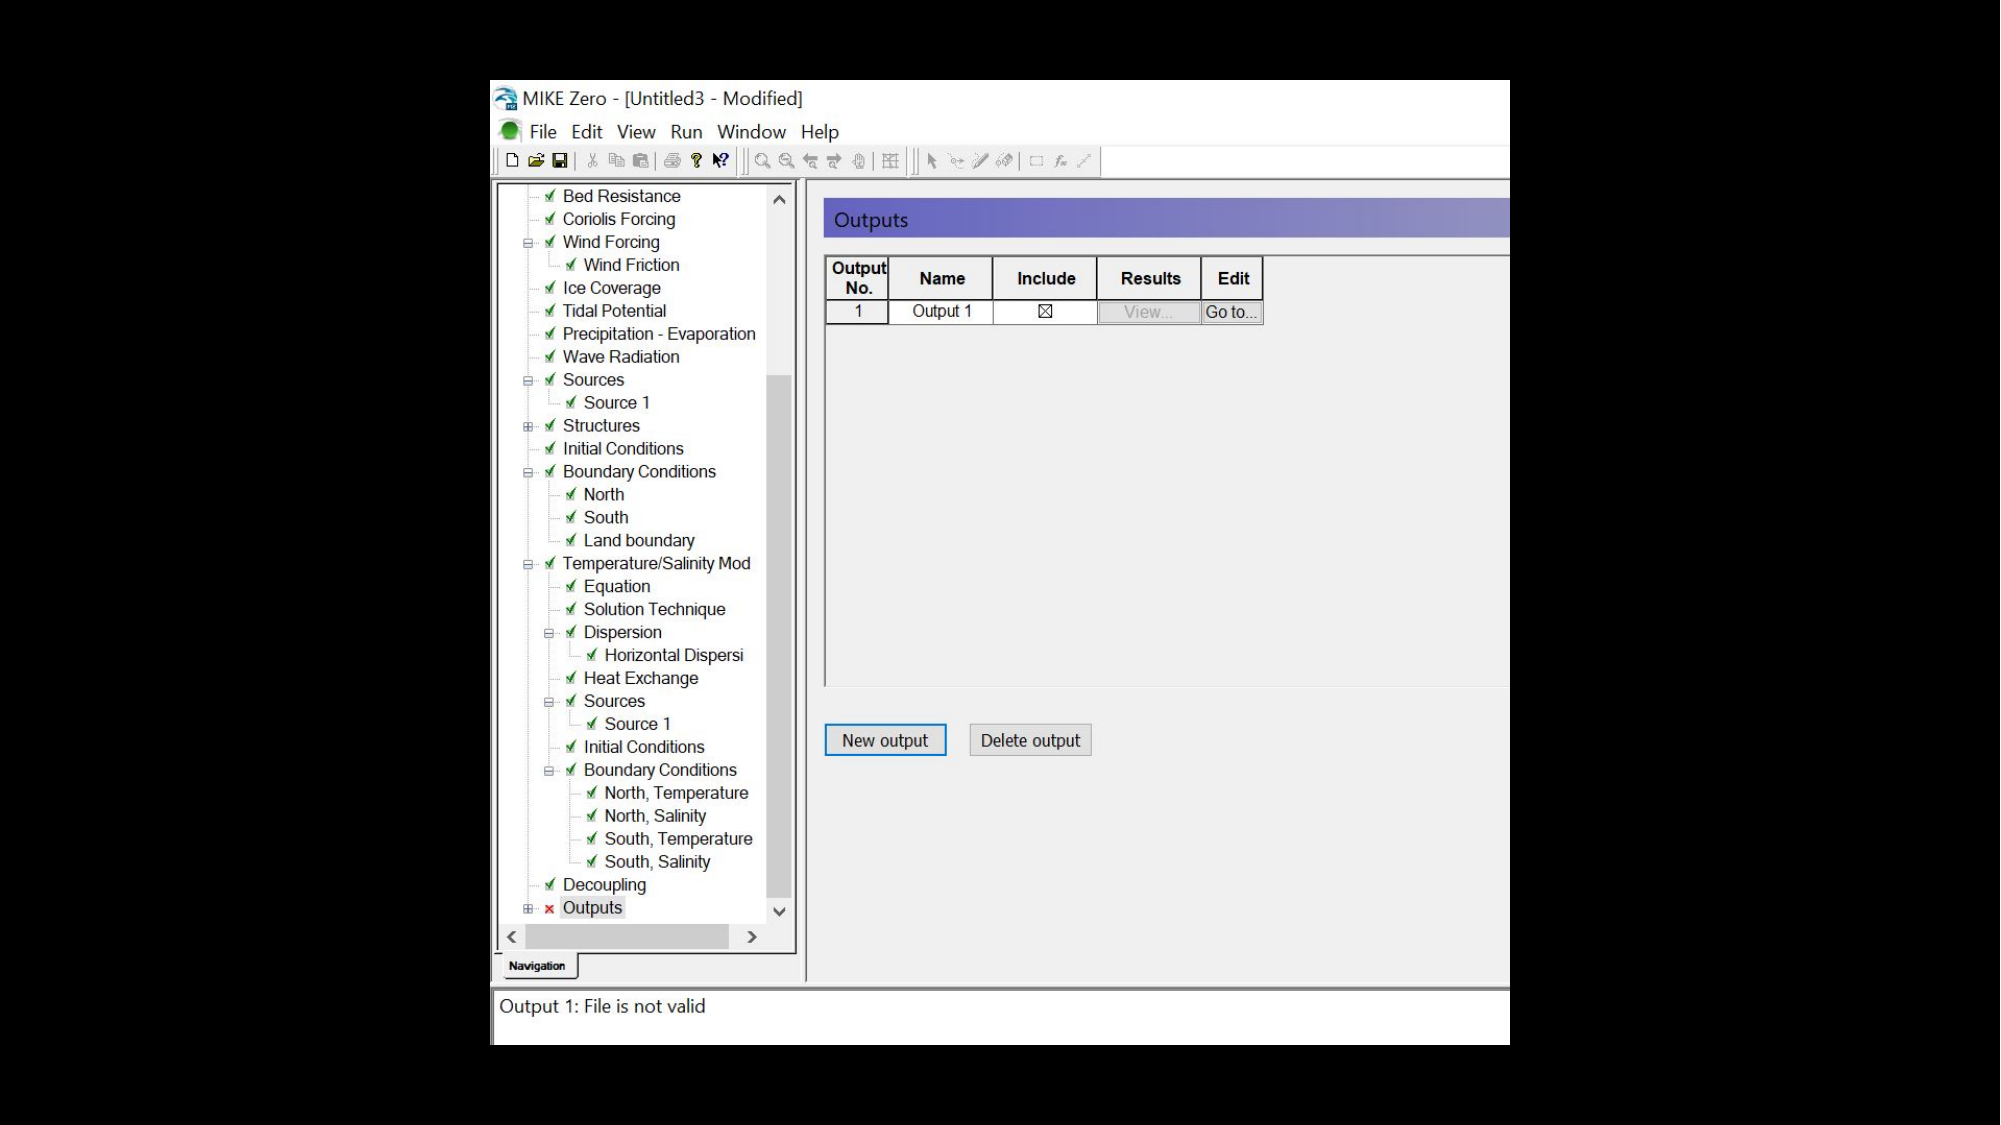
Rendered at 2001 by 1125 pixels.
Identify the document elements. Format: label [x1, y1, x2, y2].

picture [490, 80, 1510, 1045]
